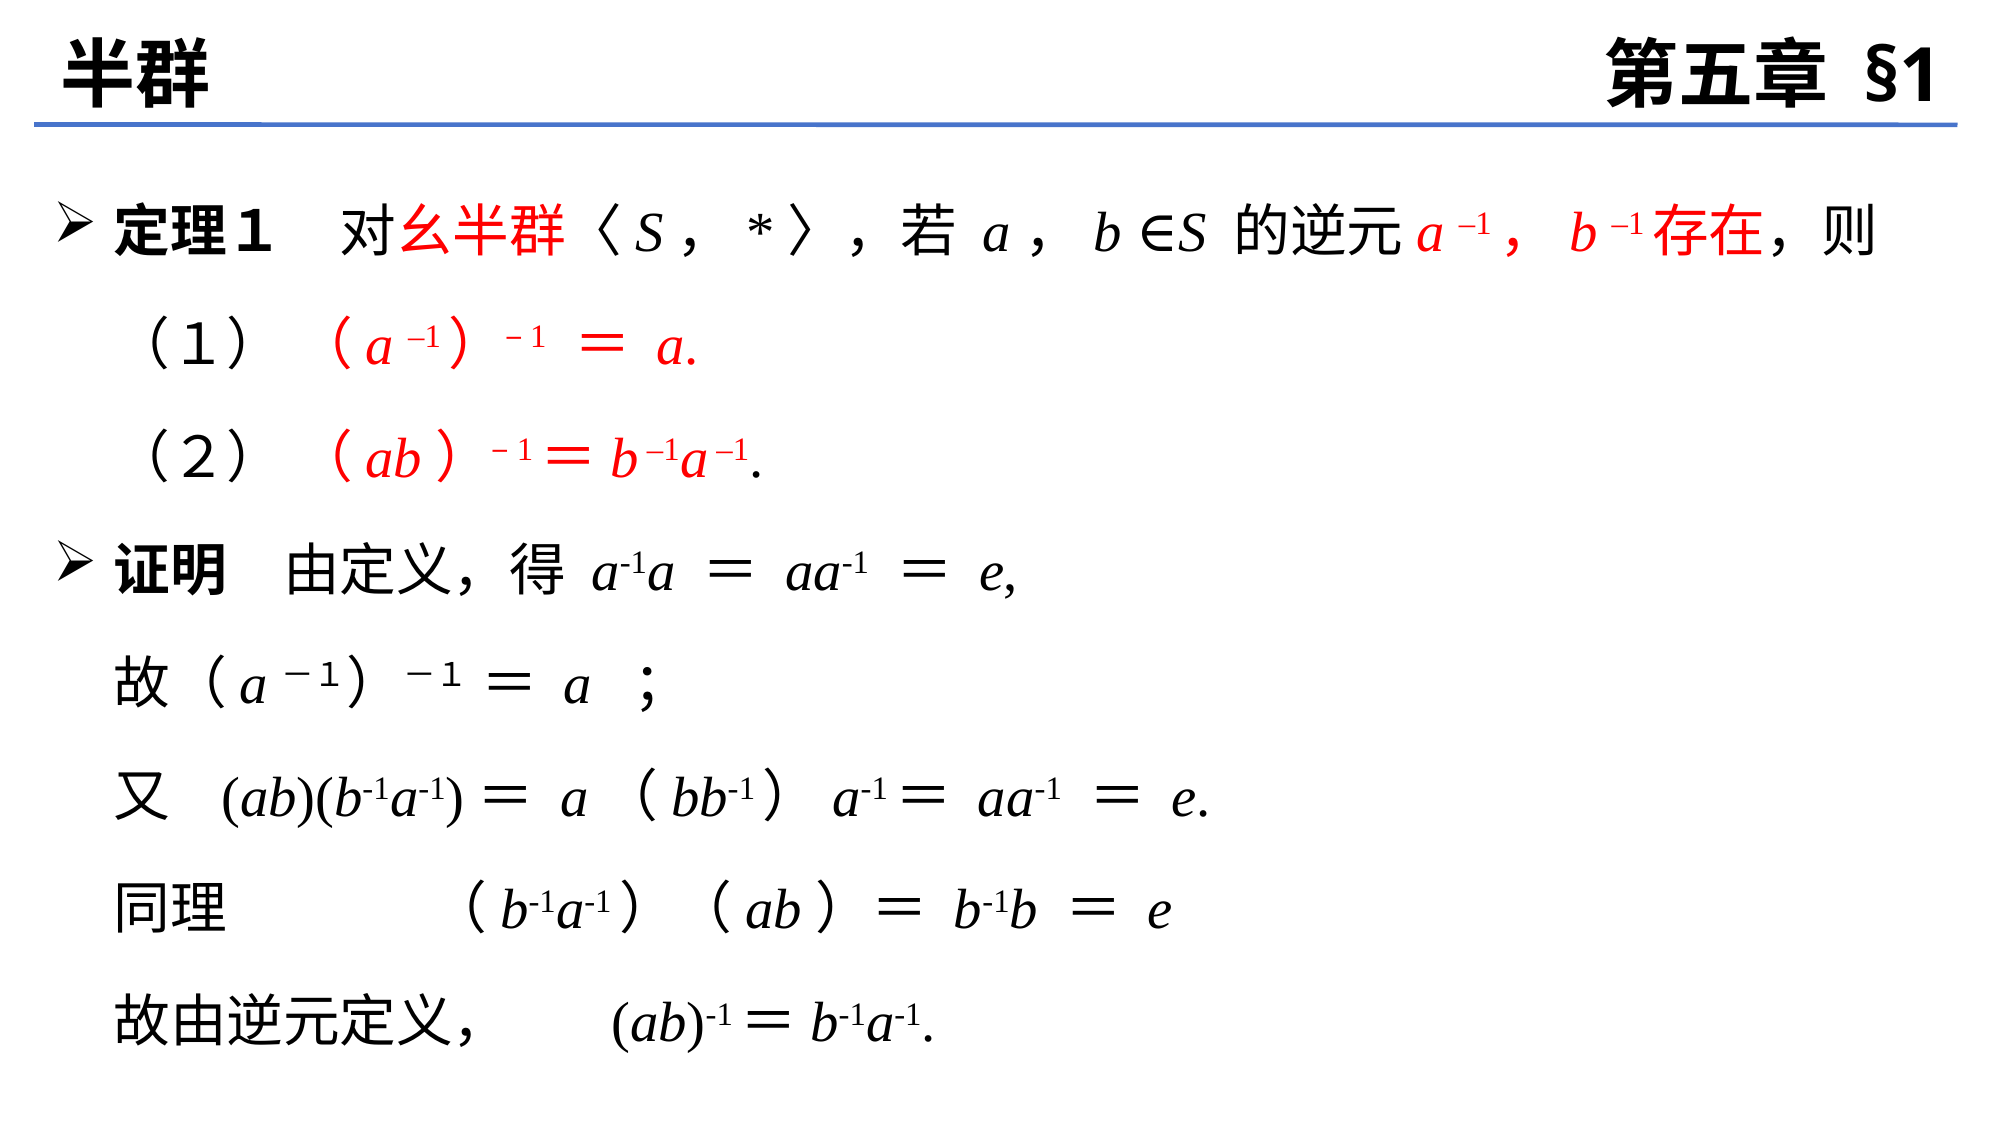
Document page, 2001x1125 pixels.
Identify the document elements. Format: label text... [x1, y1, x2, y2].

text_box 第五章 §1 [1576, 19, 1958, 124]
text_box 定理１ 对幺半群〈S，*〉，若 a，b ∈S 的逆元a –1，b –1存在，则 （１） （a –1）–1 ＝ a. （２） （ab）–1＝b –1a –1. 证明 由定义，得 a-1a ＝ aa-1 ＝ e, 故（a－１）－１ ＝ a ； 又 (ab)(b-1a-1)＝ a（bb-1）a-1＝ aa-1 ＝ e. 同理 （b-1a-1）（ab）＝ b-1b ＝ e 故由逆元定义， (ab)-1＝b-1a-1. [38, 153, 1958, 1070]
text_box 半群 [46, 18, 662, 124]
